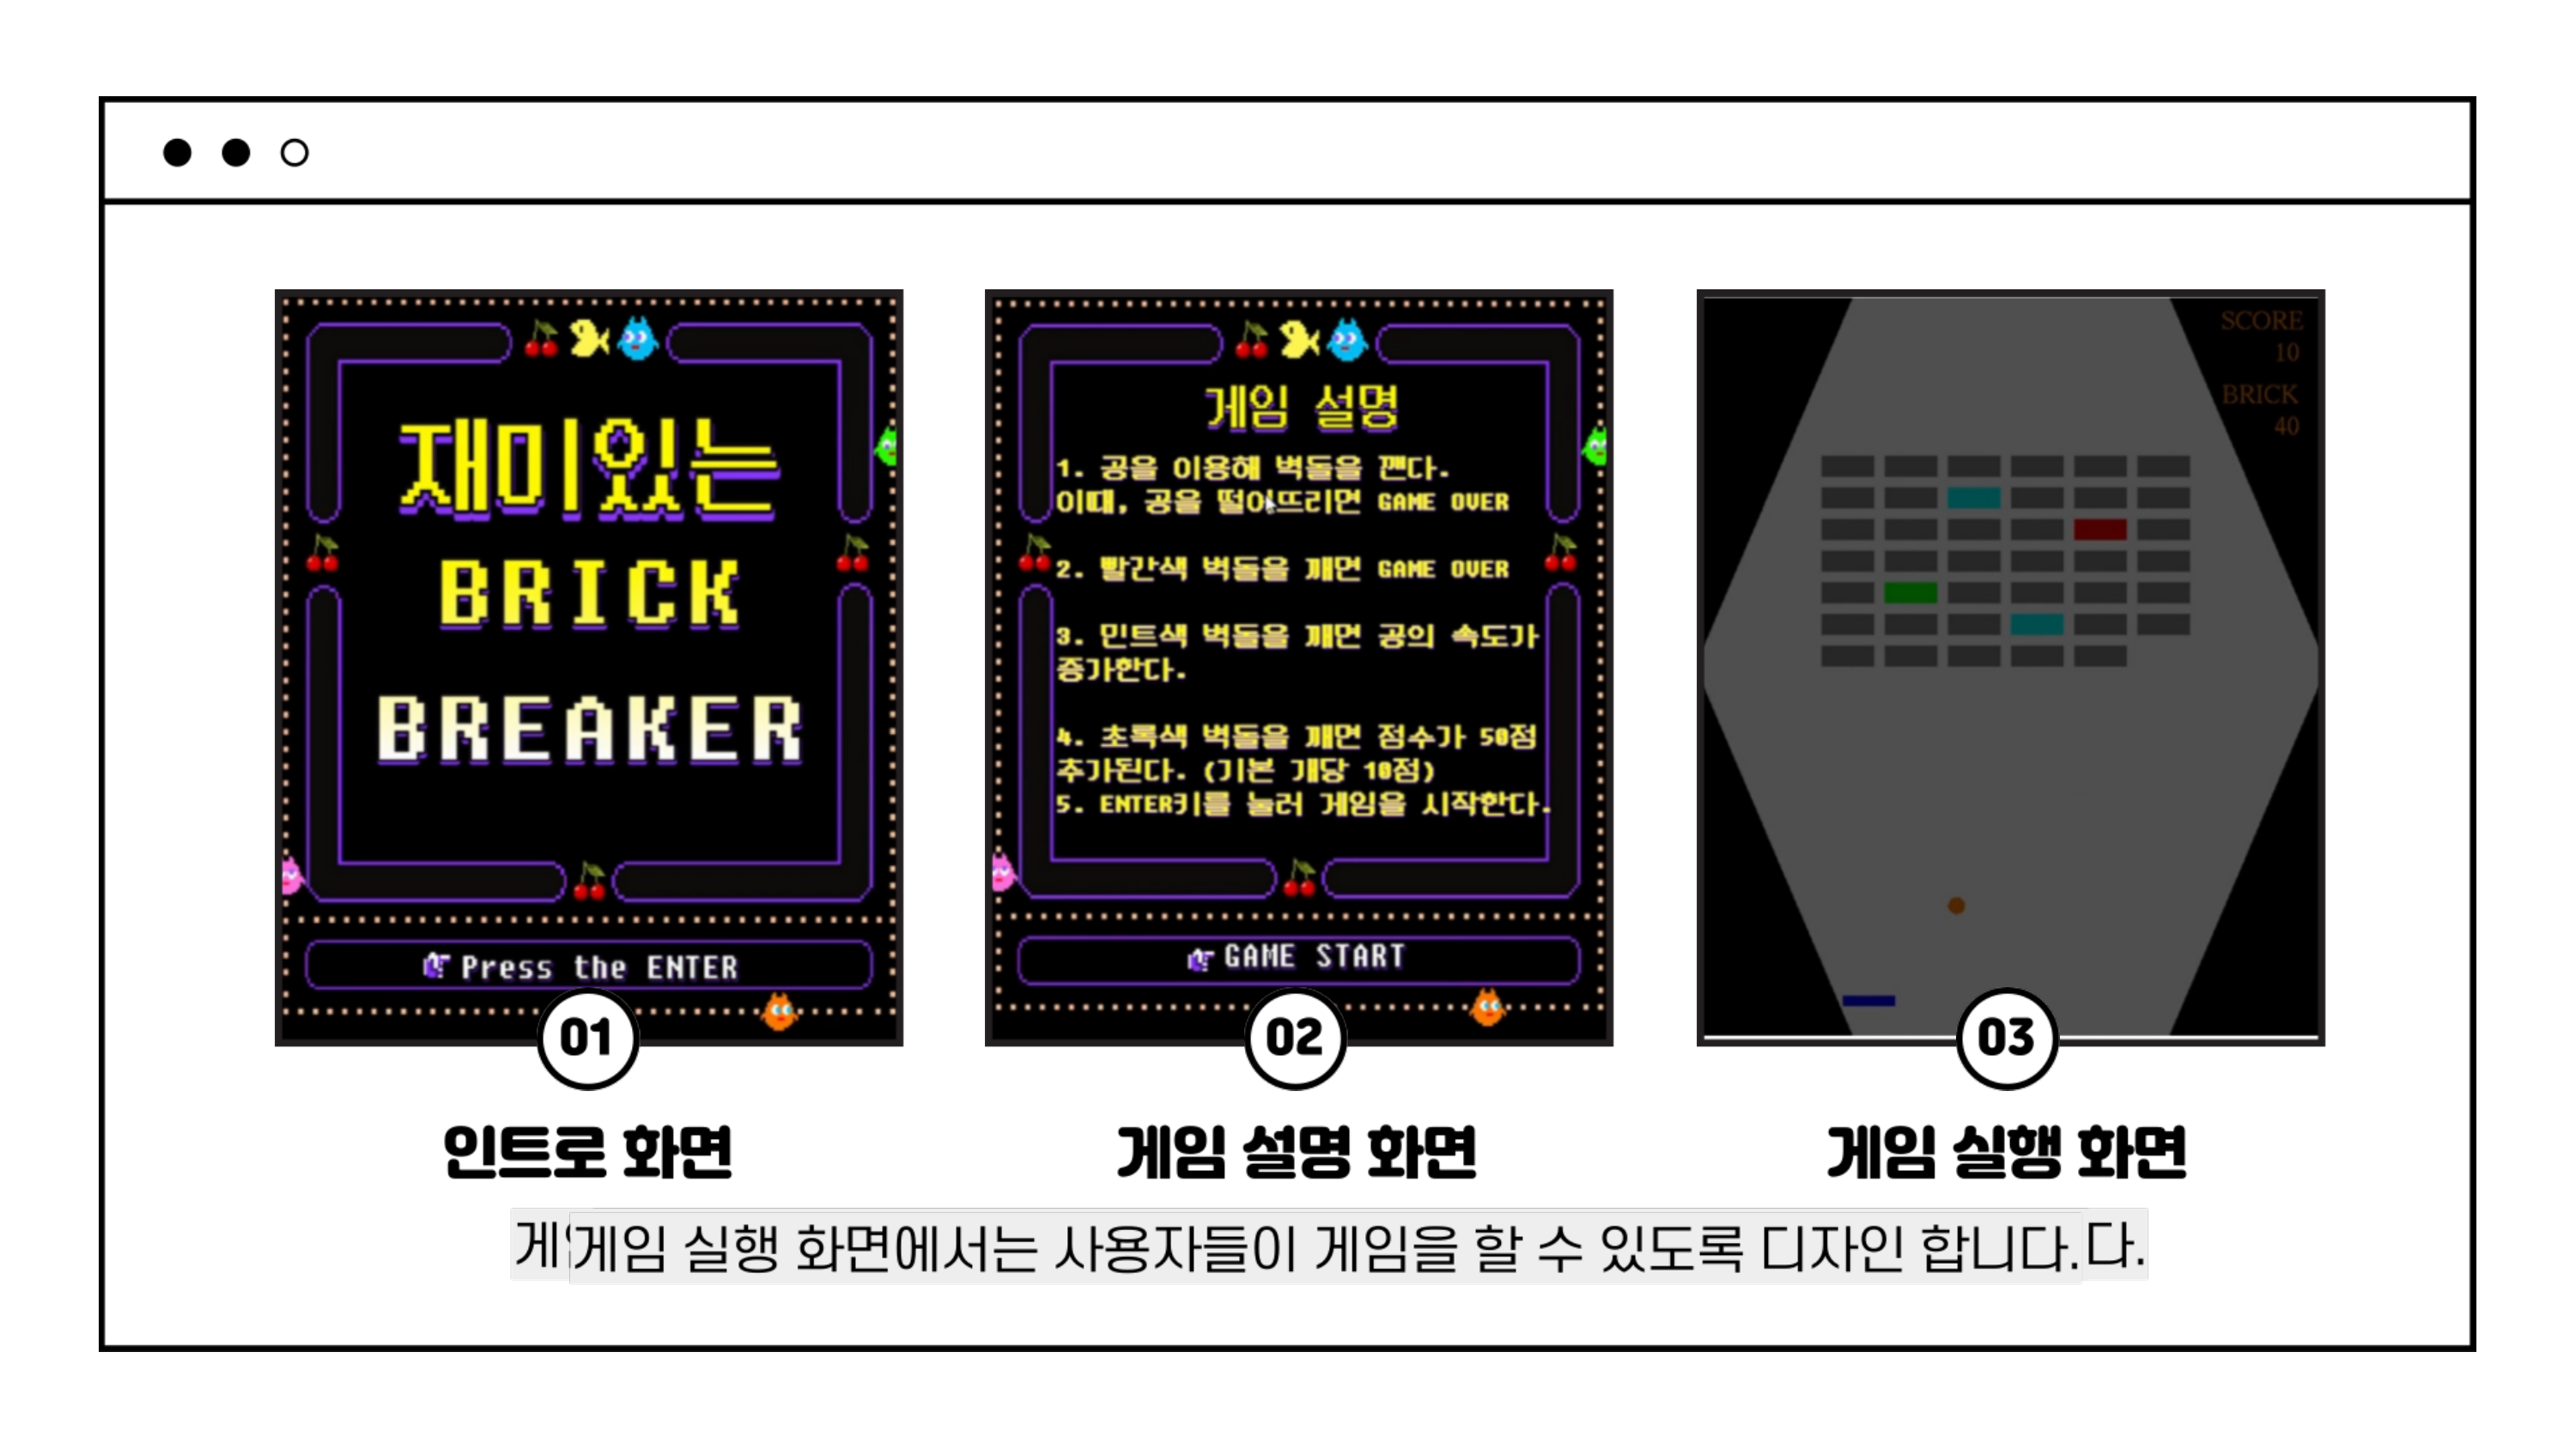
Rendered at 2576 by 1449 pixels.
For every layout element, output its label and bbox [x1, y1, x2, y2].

picture [363, 1106, 2215, 1309]
text_box [537, 987, 641, 1092]
text_box [1243, 987, 1348, 1092]
text_box [1956, 987, 2061, 1092]
text_box [99, 96, 2477, 1352]
text_box [1697, 289, 2328, 1049]
text_box [275, 289, 905, 1049]
text_box [984, 289, 1615, 1049]
